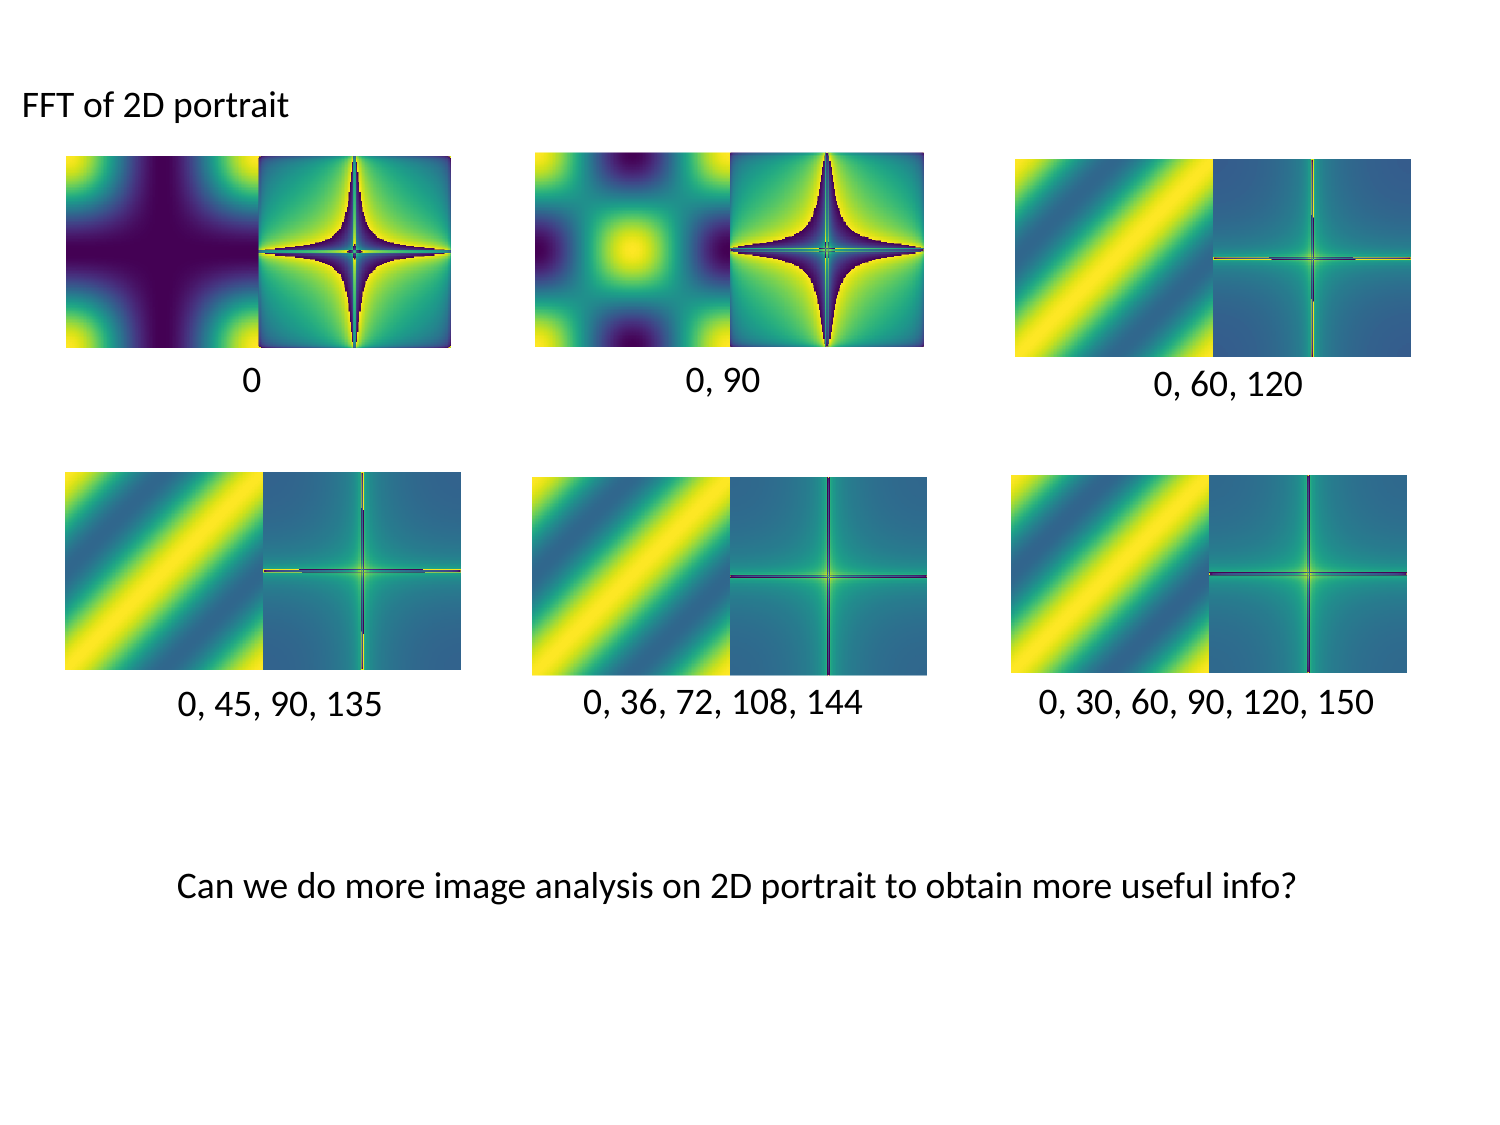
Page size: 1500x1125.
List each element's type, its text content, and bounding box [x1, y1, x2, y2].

text_box FFT of 2D portrait [7, 72, 305, 133]
text_box Can we do more image analysis on 2D portrait to obtain more useful info? [162, 853, 1315, 914]
text_box 0, 60, 120 [1138, 357, 1318, 411]
text_box 0, 30, 60, 90, 120, 150 [1023, 678, 1390, 729]
picture [4, 141, 1462, 357]
text_box 0, 36, 72, 108, 144 [568, 682, 878, 729]
text_box 0, 90 [670, 354, 776, 408]
picture [1, 467, 1458, 682]
text_box 0 [227, 351, 277, 408]
text_box 0, 45, 90, 135 [162, 681, 398, 732]
